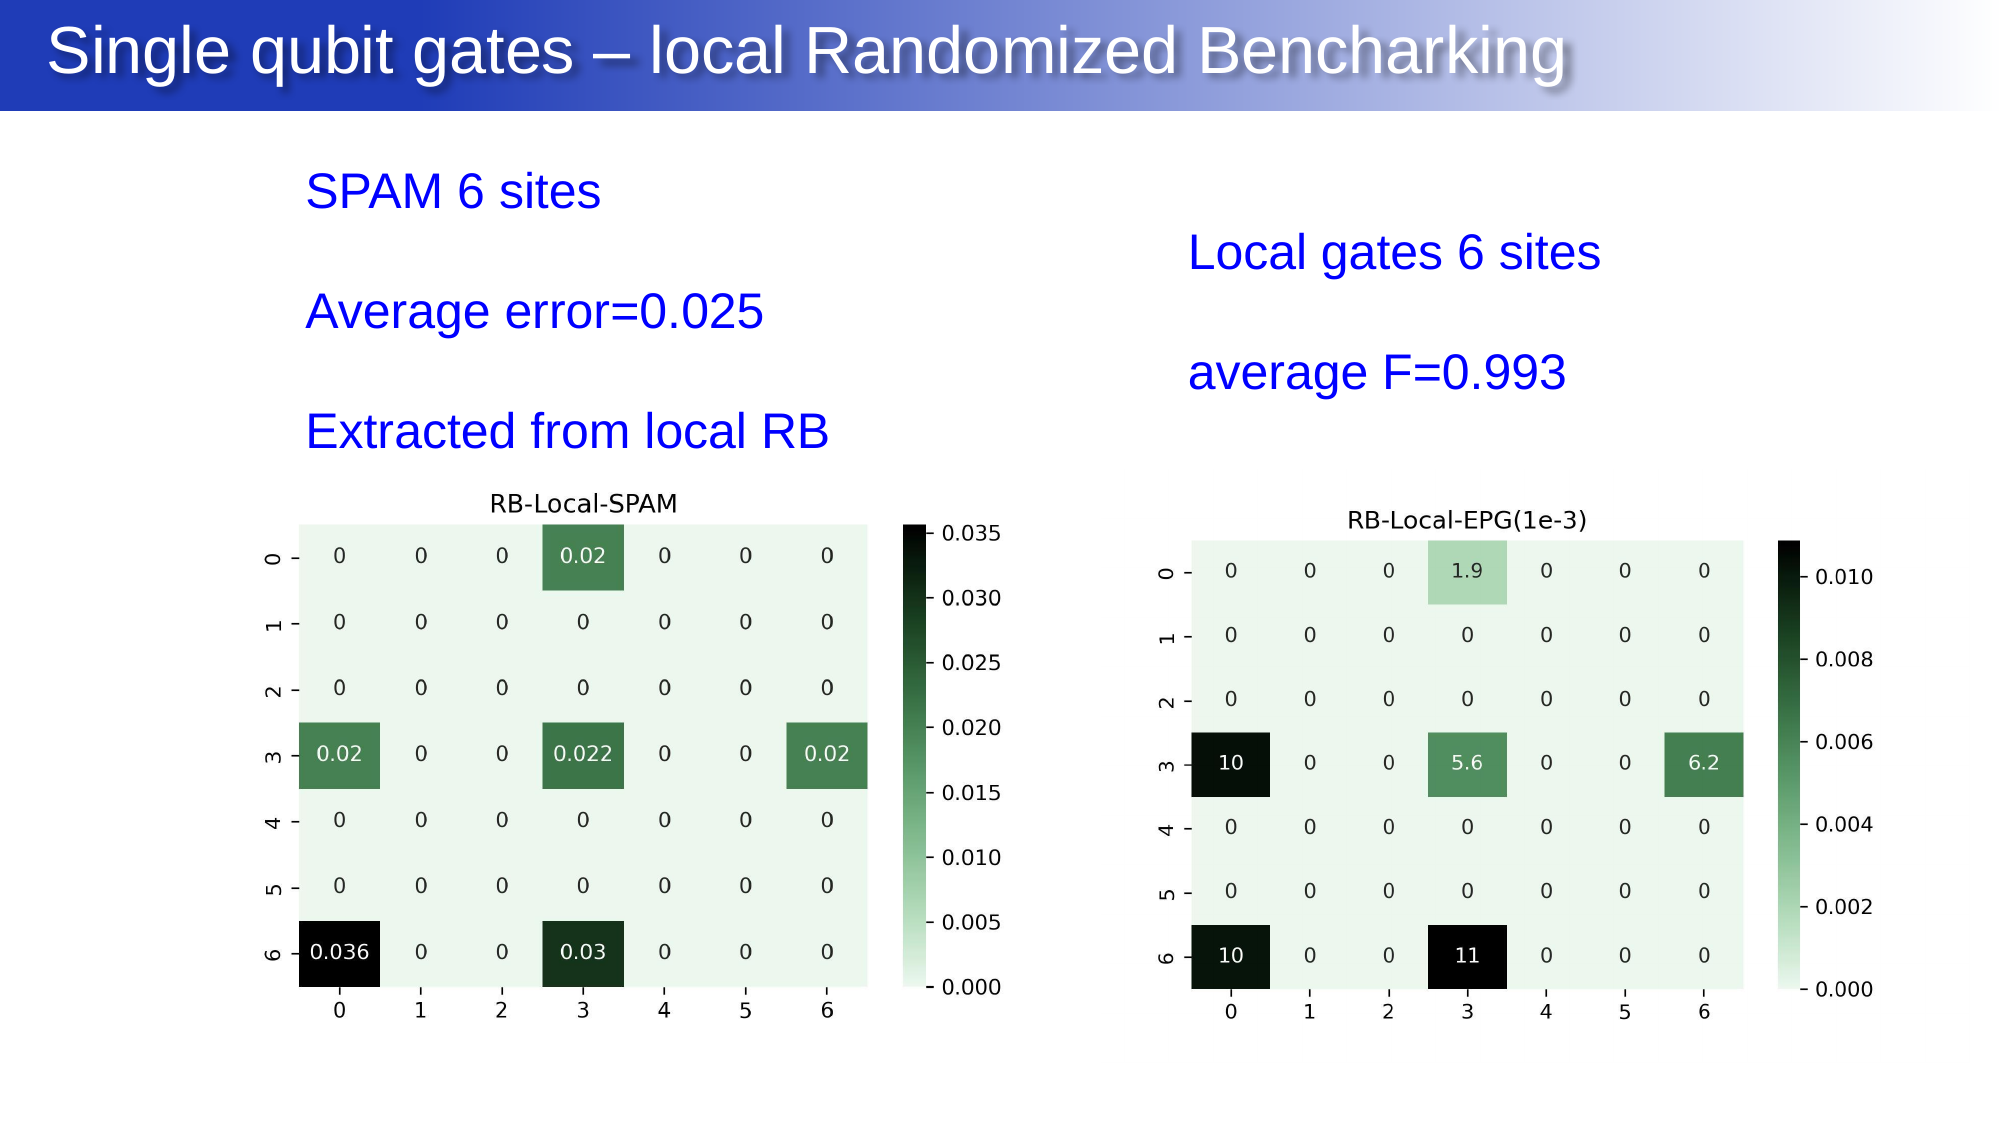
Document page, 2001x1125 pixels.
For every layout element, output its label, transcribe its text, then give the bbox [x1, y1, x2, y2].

text_box Local gates 6 sites average F=0.993 [1173, 211, 1788, 407]
text_box Single qubit gates – local Randomized Bencharking [31, 0, 1584, 95]
picture [184, 451, 1970, 1063]
text_box [0, 0, 2000, 111]
text_box SPAM 6 sites Average error=0.025 Extracted from local RB [290, 151, 962, 451]
